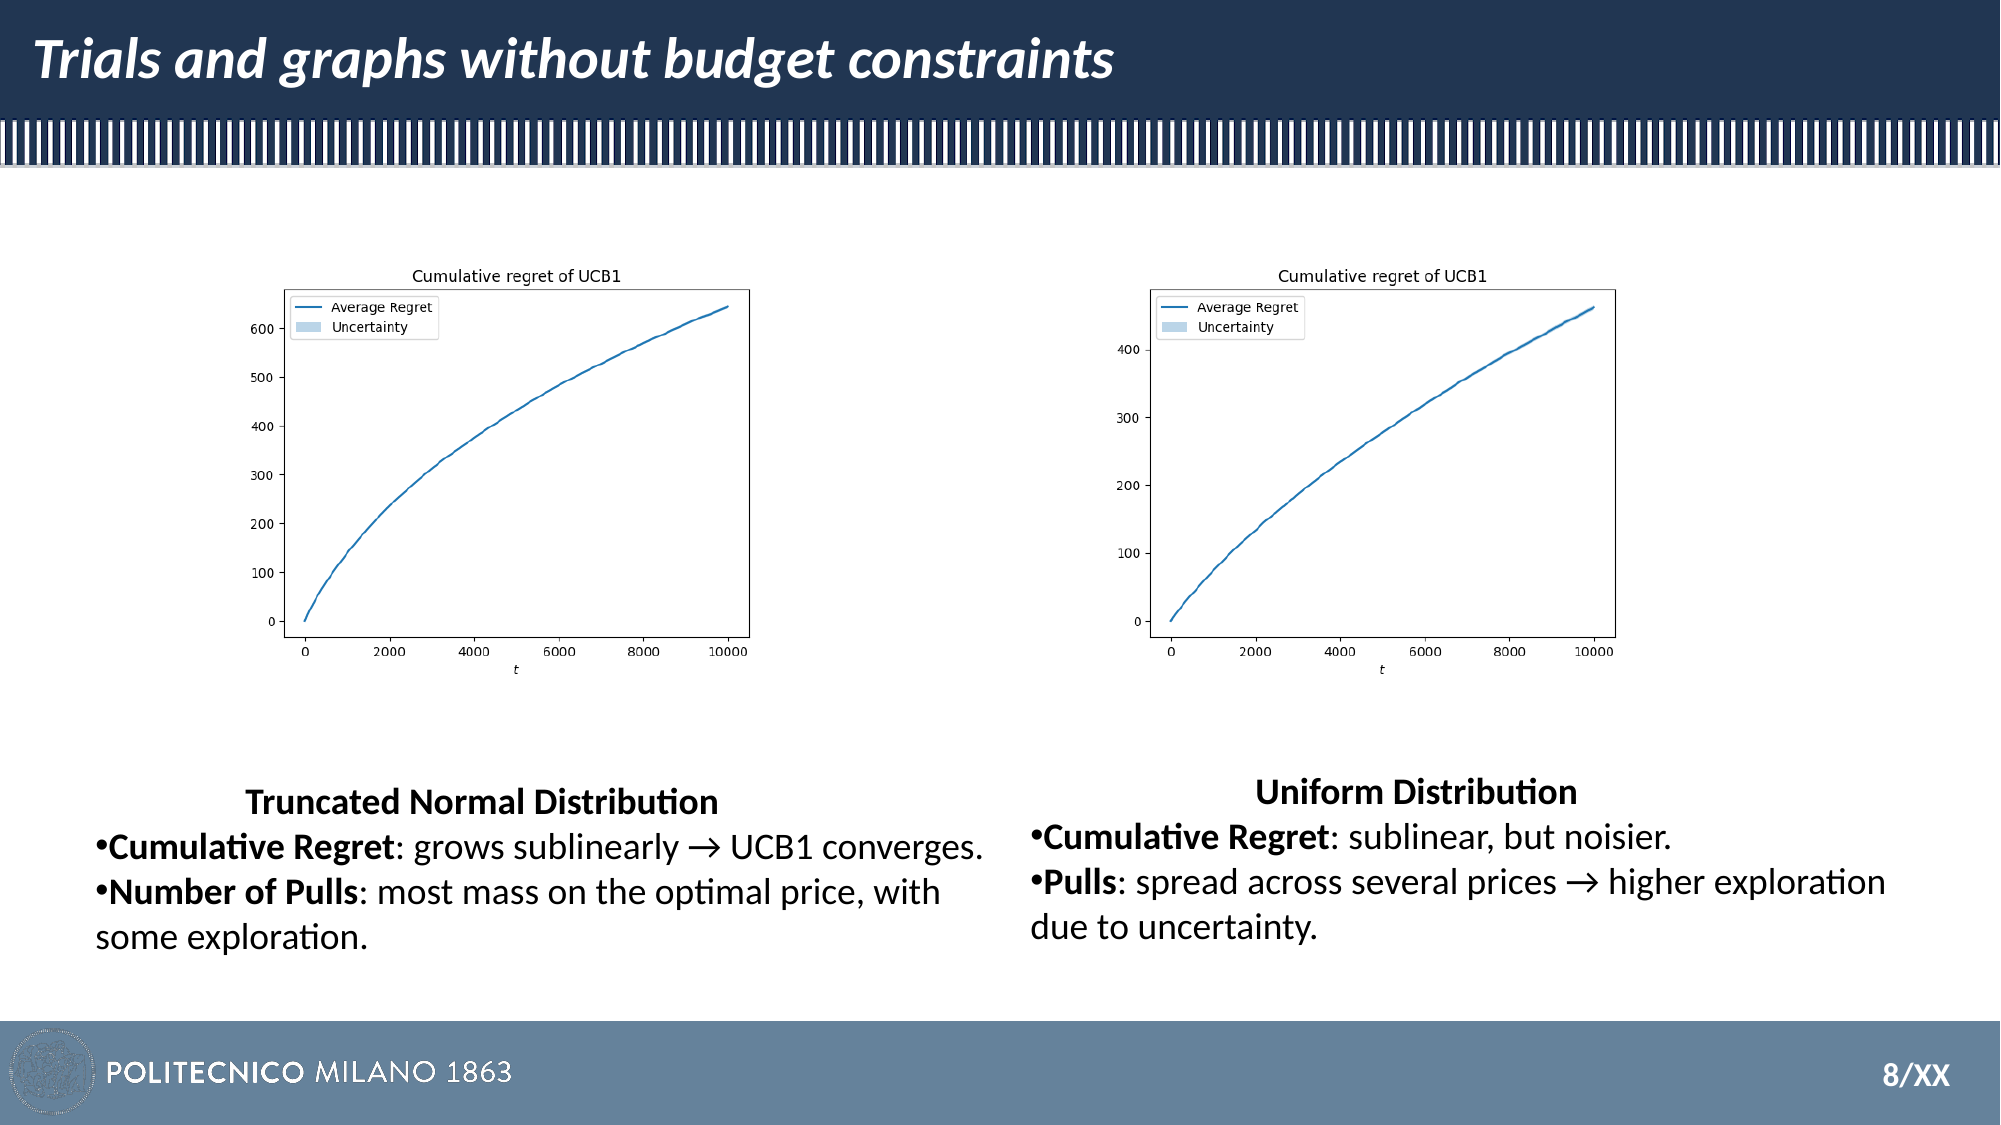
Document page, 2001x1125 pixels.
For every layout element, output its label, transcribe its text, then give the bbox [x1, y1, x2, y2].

picture [1106, 259, 1624, 686]
text_box Uniform Distribution Cumulative Regret: sublinear, but noisier. Pulls: spread across several prices → higher exploration due to uncertainty. [1015, 759, 1958, 955]
picture [0, 0, 2000, 168]
text_box Truncated Normal Distribution Cumulative Regret: grows sublinearly → UCB1 converges. Number of Pulls: most mass on the optimal price, with some exploration. [80, 769, 1016, 965]
slide_number ‹#›/XX [1806, 1043, 1966, 1104]
picture [0, 1021, 2000, 1125]
title Trials and graphs without budget constraints [17, 14, 1161, 104]
picture [240, 259, 758, 686]
